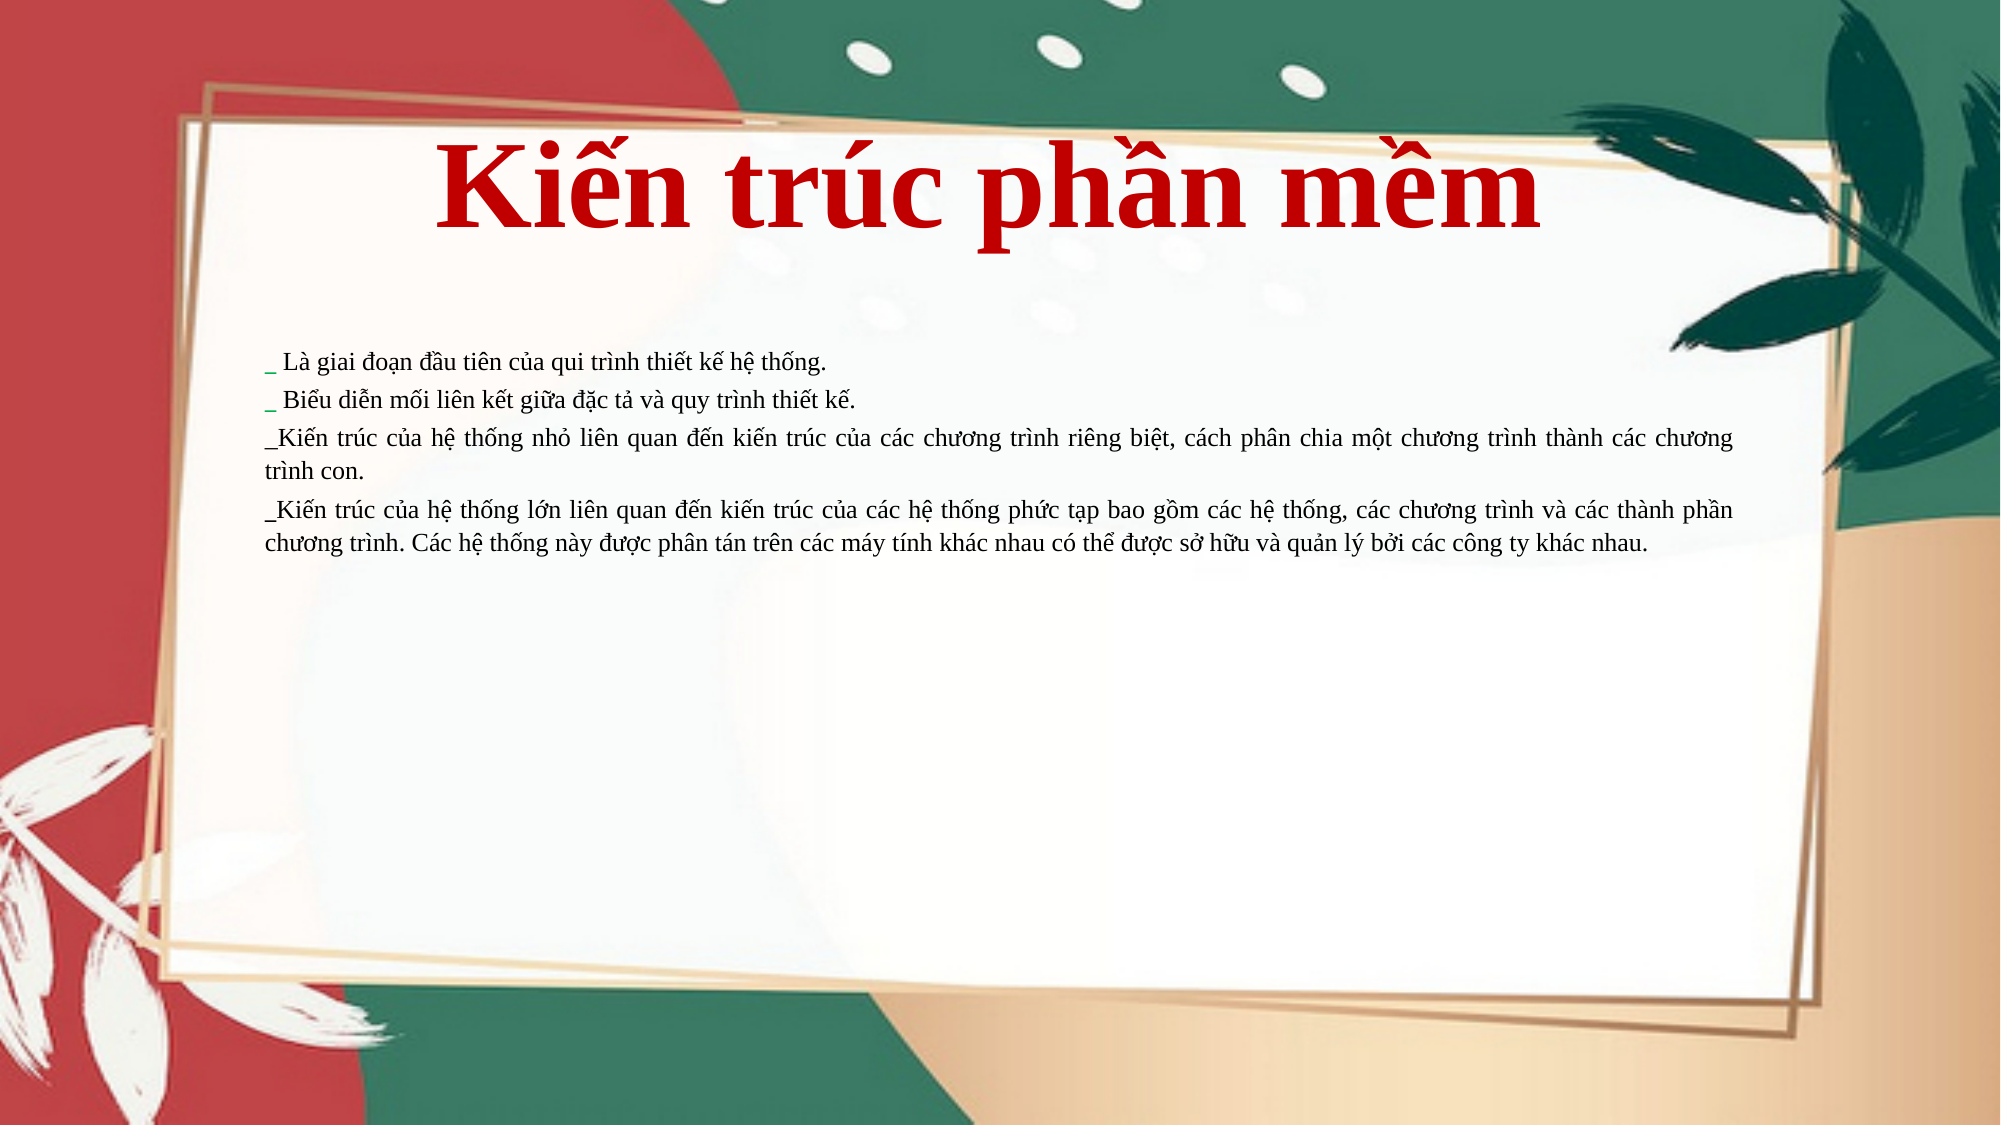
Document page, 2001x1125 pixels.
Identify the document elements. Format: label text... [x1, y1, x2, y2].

title Kiến trúc phần mềm [239, 96, 1740, 263]
subtitle _ Là giai đoạn đầu tiên của qui trình thiết kế hệ thống. _ Biểu diễn mối liên kết giữa đặc tả và quy trình thiết kế. _Kiến trúc của hệ thống nhỏ liên quan đến kiến trúc của các chương trình riêng biệt, cách phân chia một chương trình thành các chương trình con. _Kiến trúc của hệ thống lớn liên quan đến kiến trúc của các hệ thống phức tạp bao gồm các hệ thống, các chương trình và các thành phần chương trình. Các hệ thống này được phân tán trên các máy tính khác nhau có thể được sở hữu và quản lý bởi các công ty khác nhau. [249, 334, 1750, 607]
picture [0, 0, 2001, 1125]
